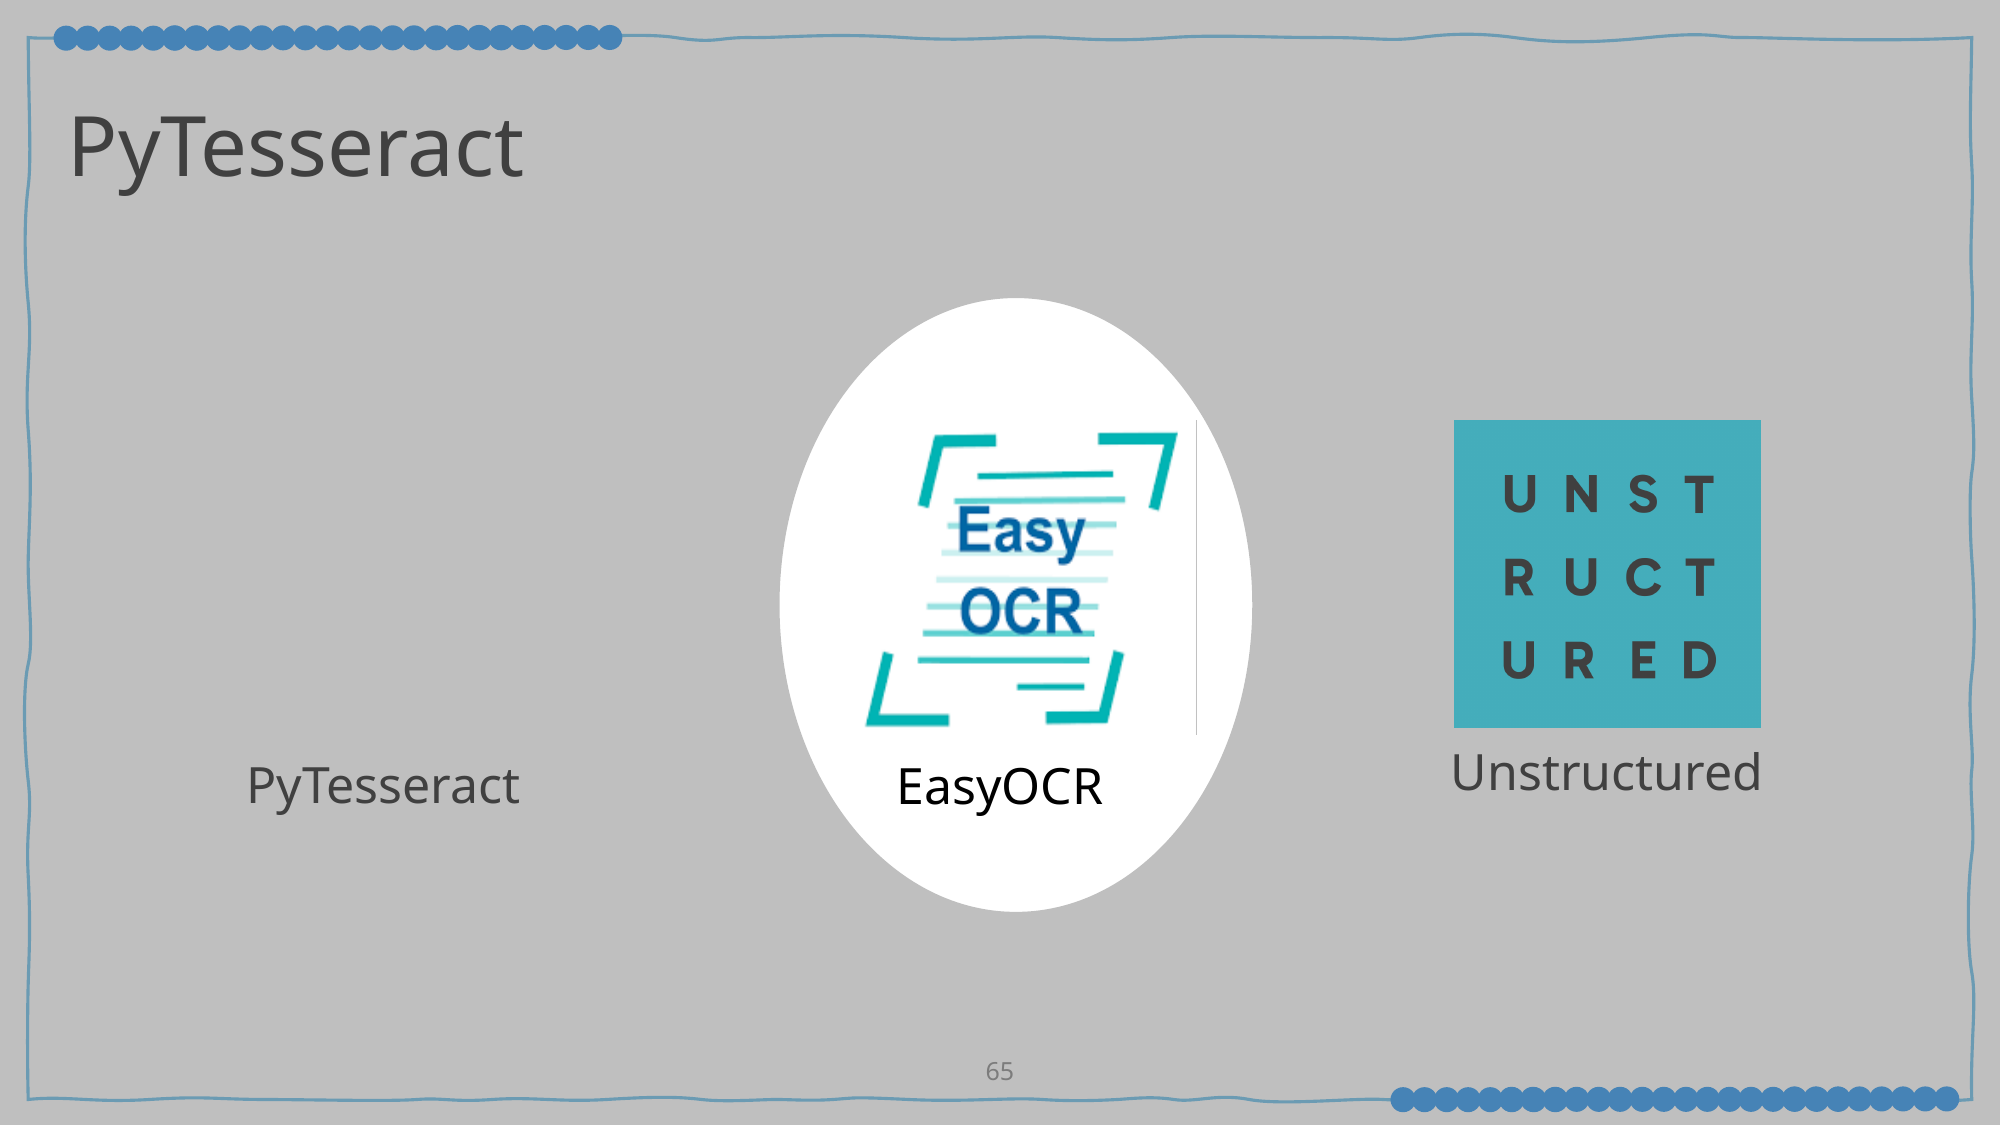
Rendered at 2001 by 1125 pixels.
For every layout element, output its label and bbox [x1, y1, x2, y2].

text_box [53, 24, 623, 52]
text_box [854, 824, 1178, 910]
text_box [0, 0, 2000, 1125]
text_box [1389, 1085, 1960, 1113]
text_box [1425, 420, 1791, 809]
text_box [216, 391, 552, 823]
text_box [782, 300, 1250, 812]
text_box [845, 420, 1199, 824]
